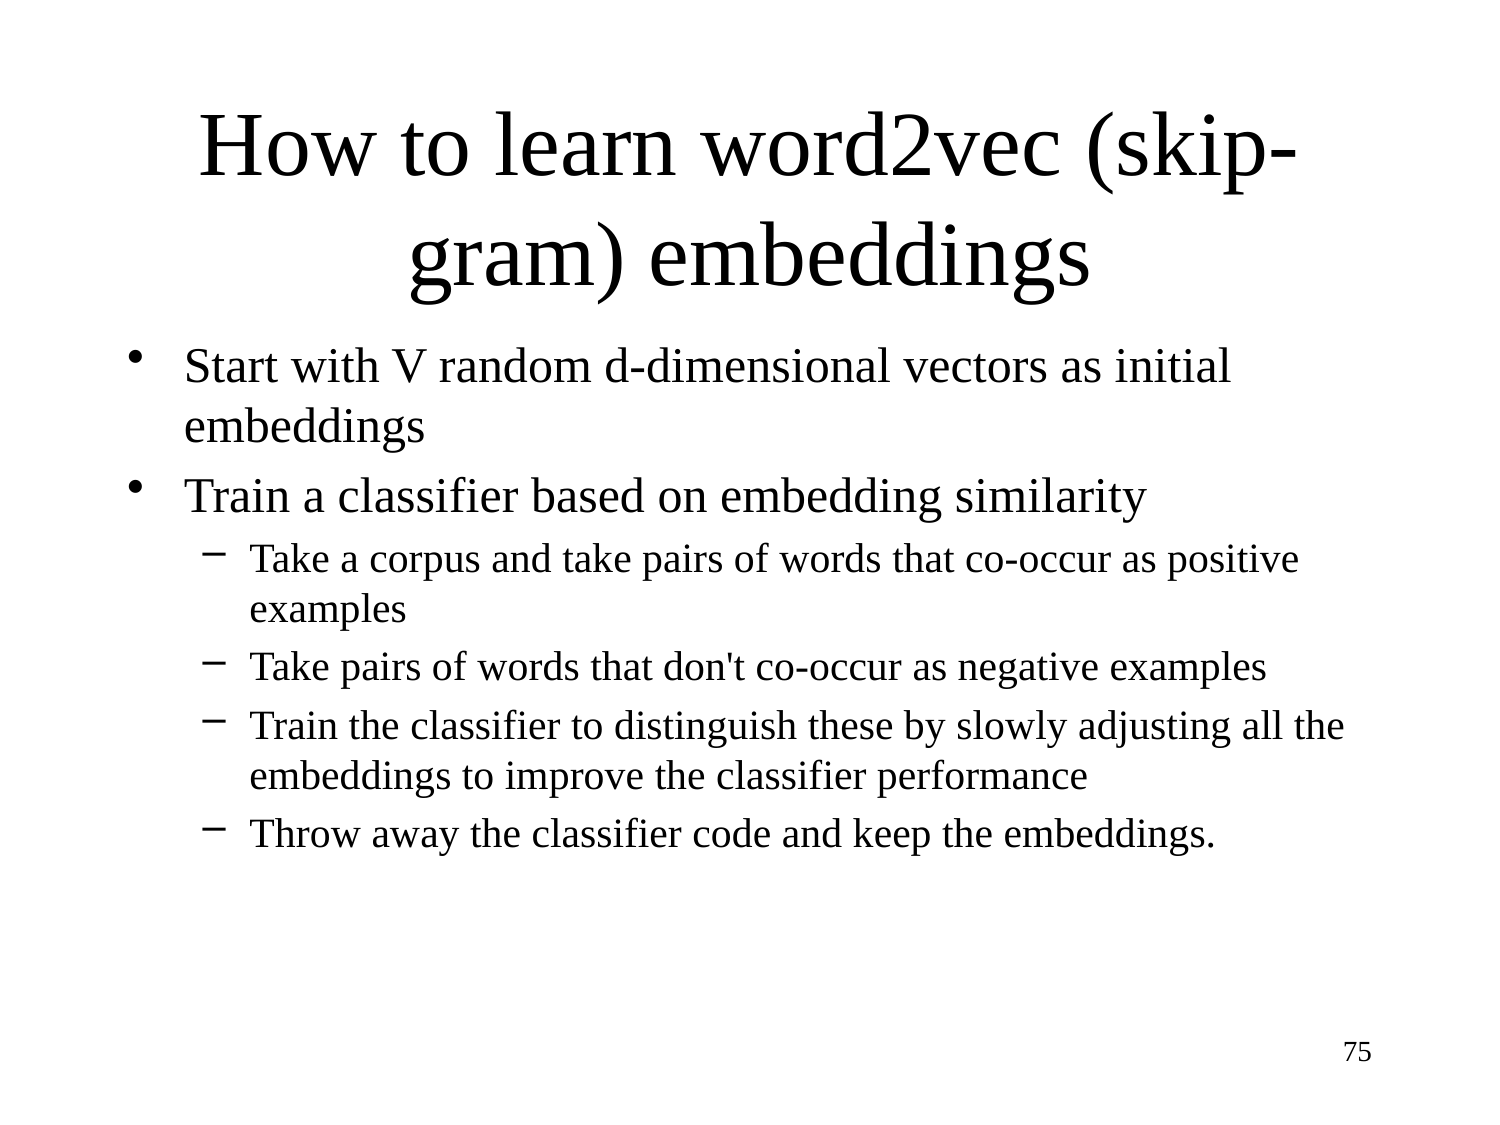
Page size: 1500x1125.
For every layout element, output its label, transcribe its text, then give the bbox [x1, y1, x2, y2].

list Start with V random d-dimensional vectors as initial embeddings Train a classifier based on embedding similarity Take a corpus and take pairs of words that co-occur as positive examples Take pairs of words that don't co-occur as negative examples Train the classifier to distinguish these by slowly adjusting all the embeddings to improve the classifier performance Throw away the classifier code and keep the embeddings. [112, 324, 1388, 1001]
title How to learn word2vec (skip-gram) embeddings [112, 99, 1388, 288]
slide_number 75 [1074, 1024, 1388, 1101]
